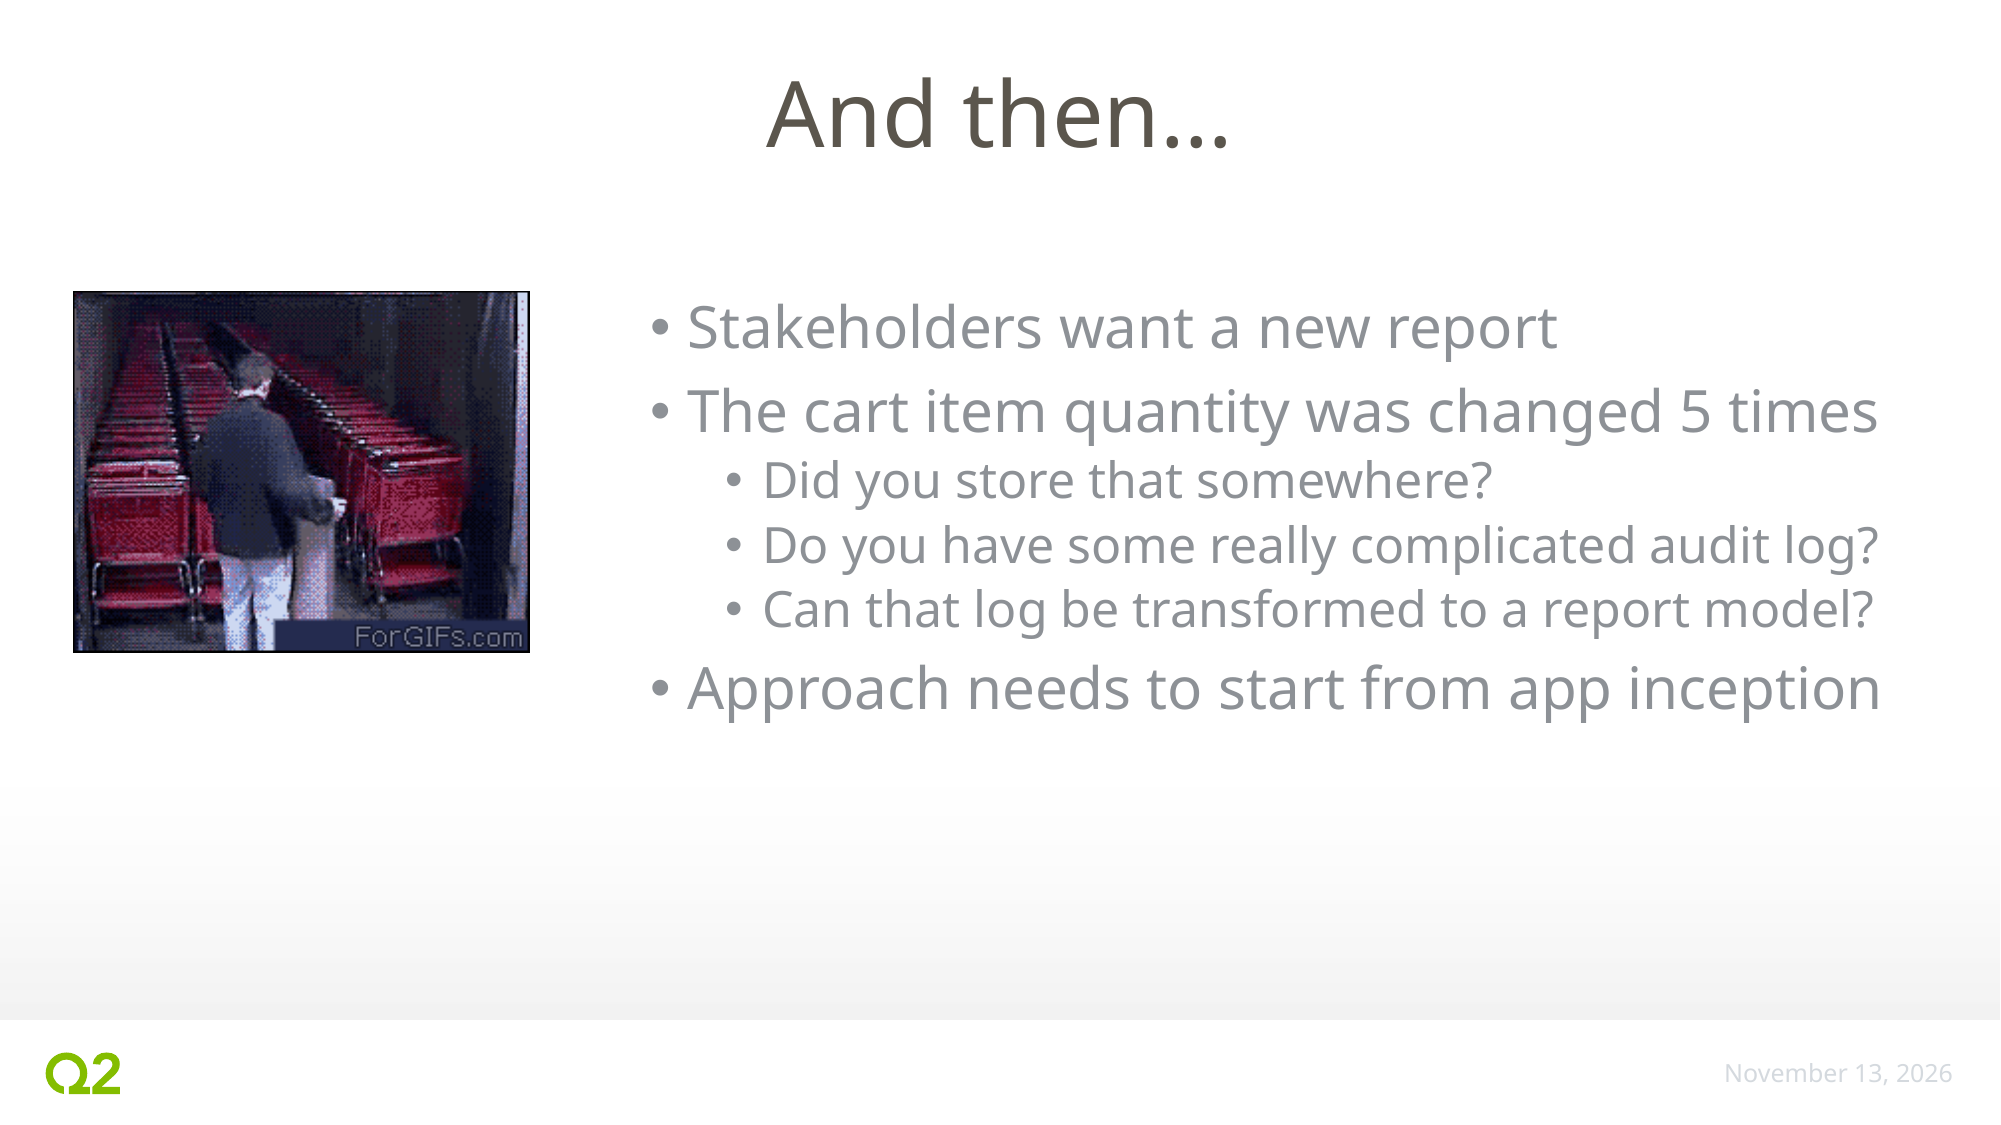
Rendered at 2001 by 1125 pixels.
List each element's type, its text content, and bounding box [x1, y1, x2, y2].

title And then… [0, 34, 2000, 203]
list Stakeholders want a new report The cart item quantity was changed 5 times Did you store that somewhere? Do you have some really complicated audit log? Can that log be transformed to a report model? Approach needs to start from app inception [634, 291, 1958, 903]
picture [73, 291, 530, 653]
